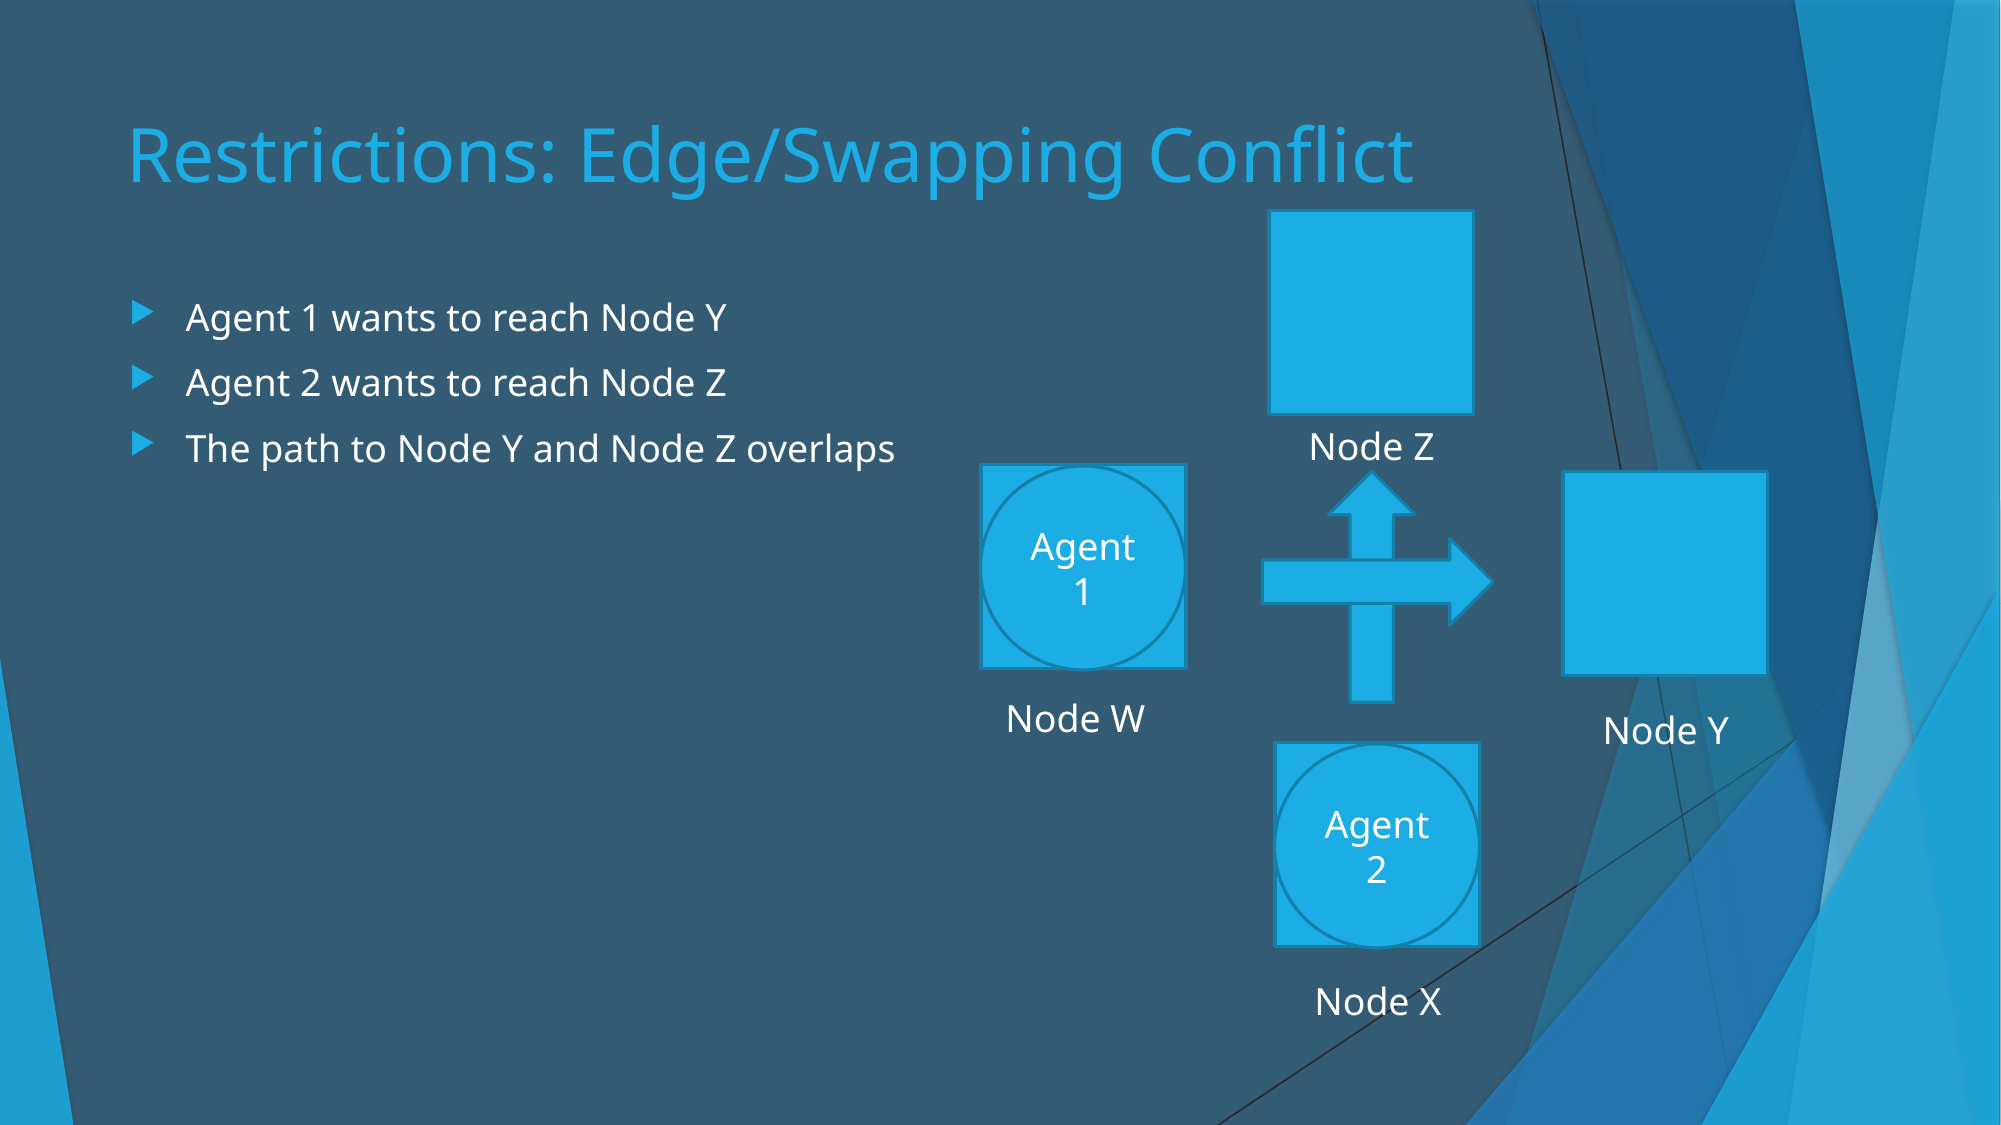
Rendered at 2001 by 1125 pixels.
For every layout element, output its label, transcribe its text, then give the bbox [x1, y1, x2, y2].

text_box [1400, 861, 1481, 948]
text_box Agent 2 [1272, 742, 1482, 950]
text_box [1561, 470, 1769, 677]
text_box Agent 1 [978, 464, 1188, 672]
text_box Node W [990, 687, 1187, 748]
text_box [1273, 861, 1354, 948]
title Restrictions: Edge/Swapping Conflict [111, 99, 1522, 317]
text_box [1106, 571, 1188, 670]
text_box [979, 583, 1060, 670]
text_box Node Z [1293, 415, 1452, 476]
text_box Node Y [1587, 699, 1746, 760]
text_box [1273, 741, 1481, 831]
text_box [1260, 536, 1495, 627]
text_box [1267, 209, 1475, 416]
text_box Agent 1 wants to reach Node Y Agent 2 wants to reach Node Z The path to Node Y and Node Z overlaps [114, 285, 1525, 923]
text_box [979, 463, 1188, 565]
text_box [1348, 605, 1396, 704]
text_box Node X [1299, 970, 1458, 1031]
text_box [1326, 470, 1417, 558]
